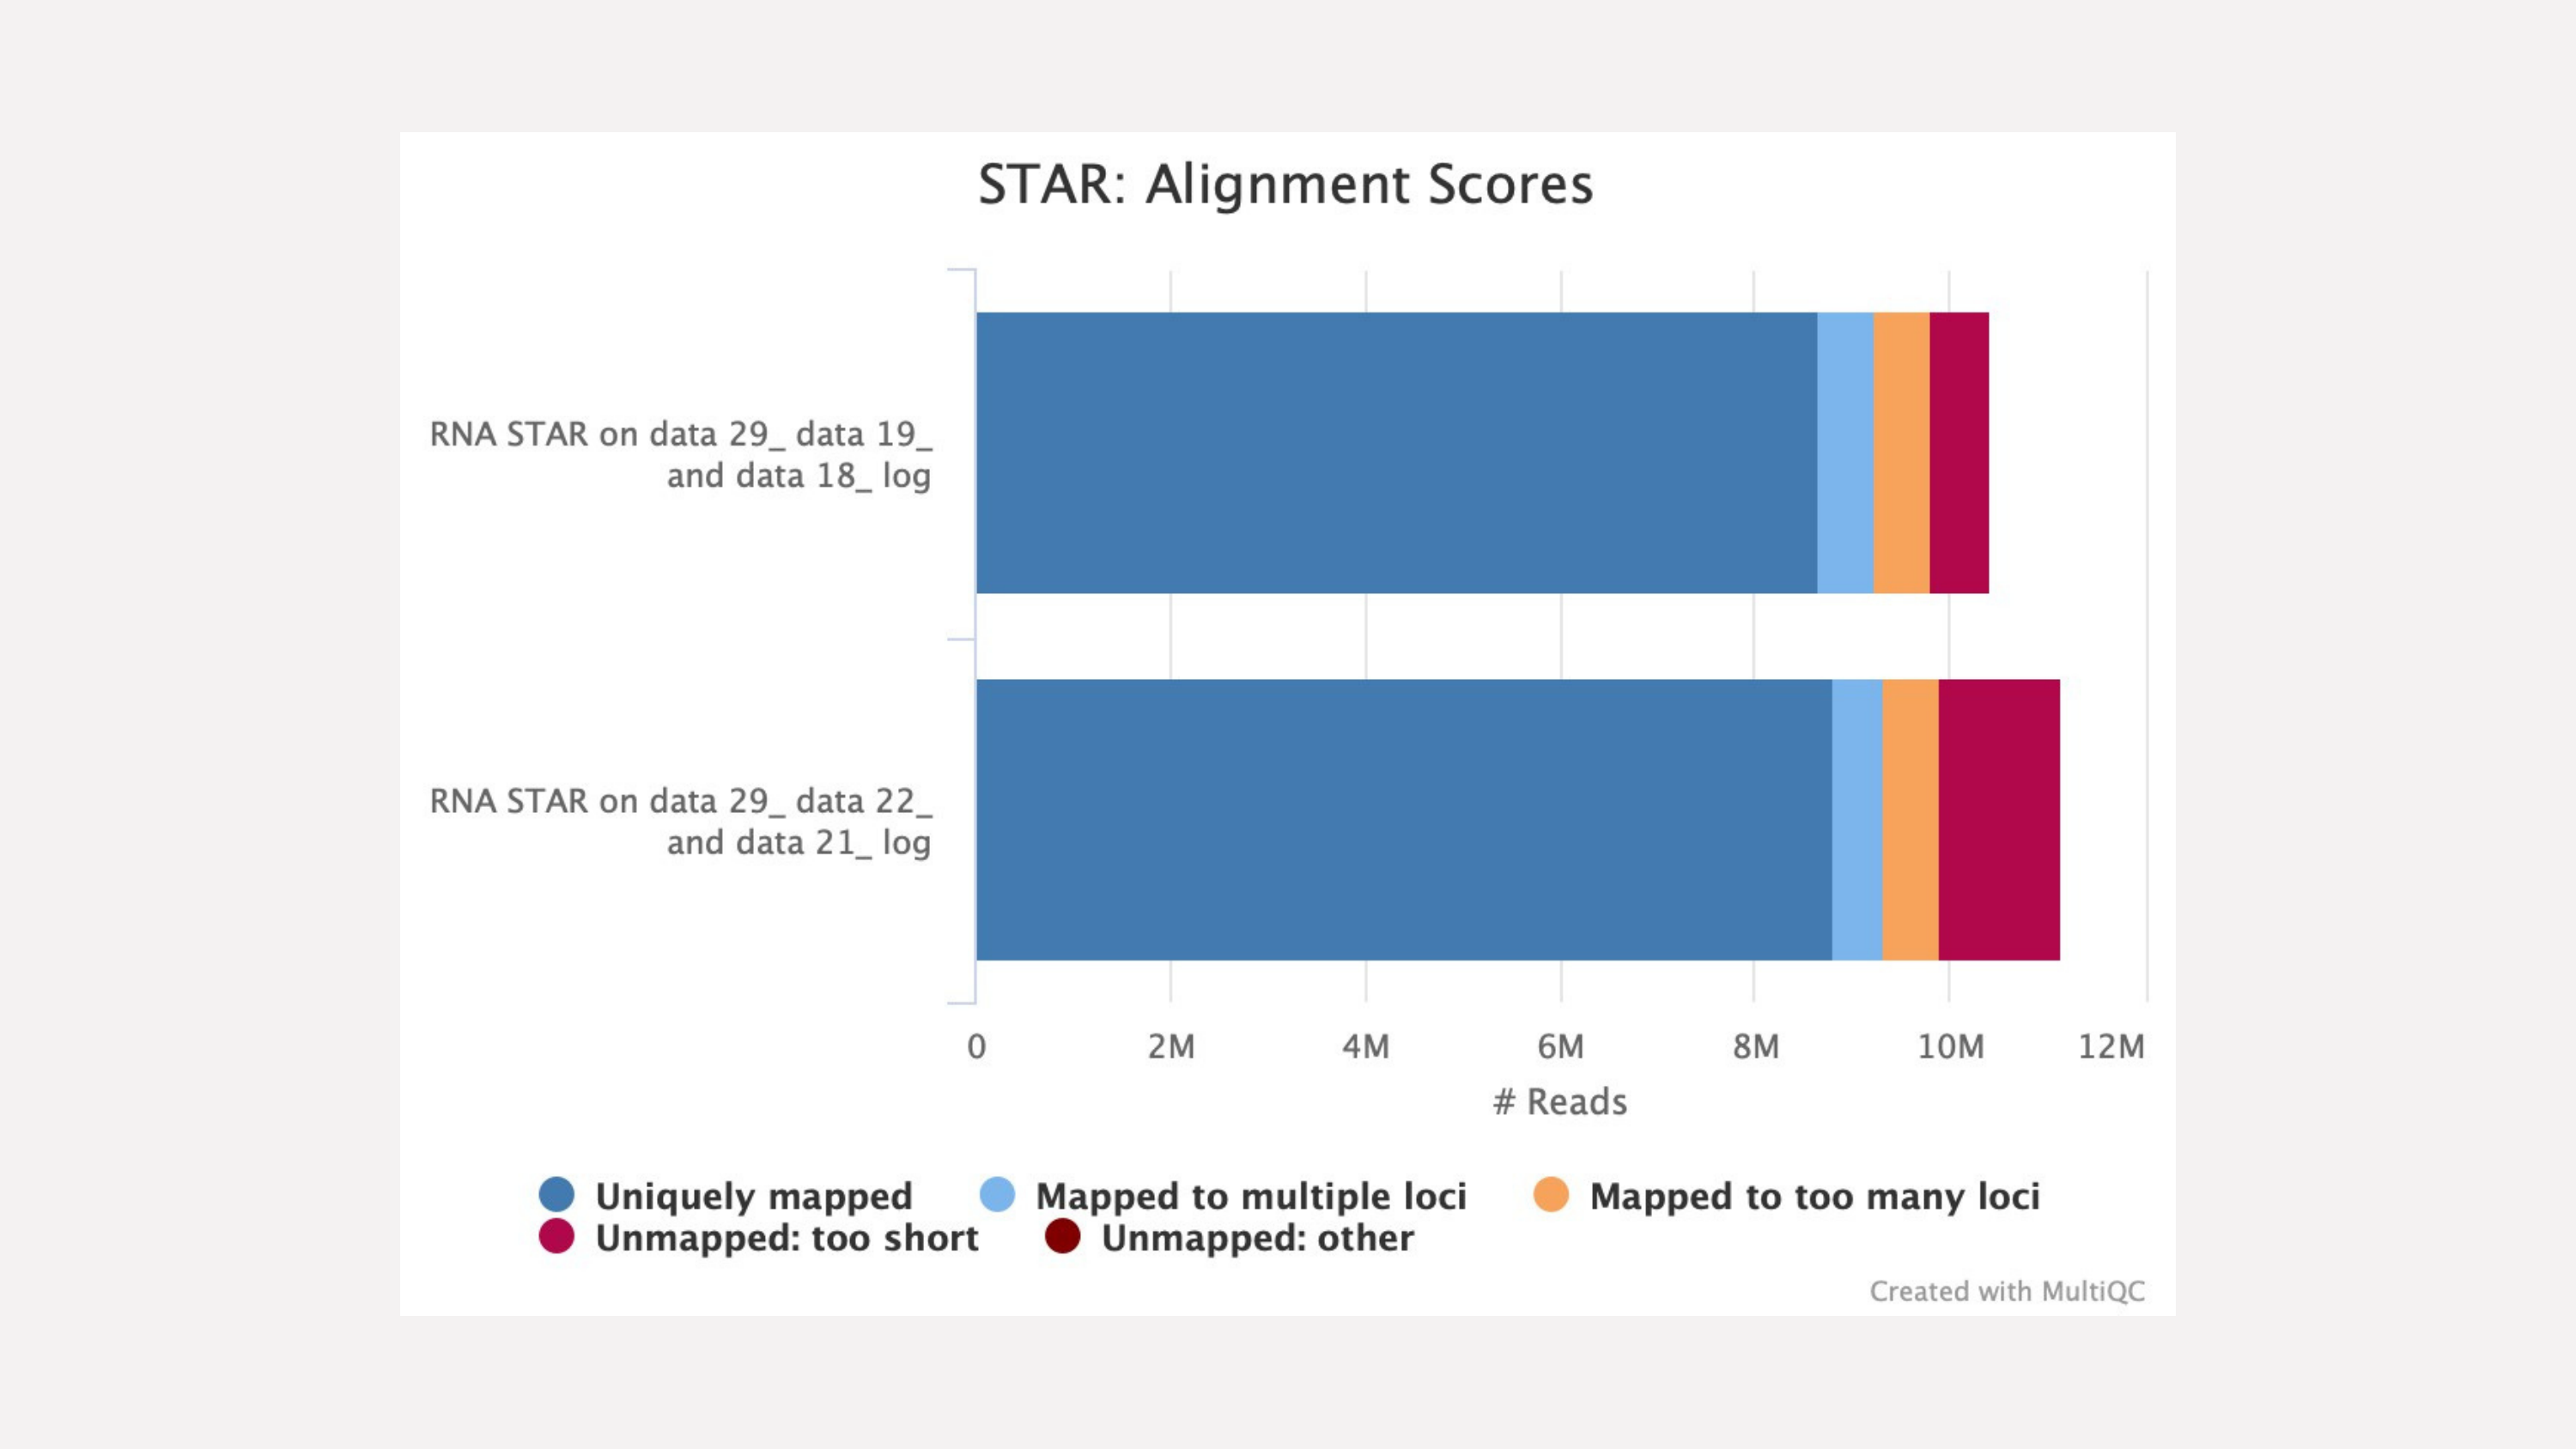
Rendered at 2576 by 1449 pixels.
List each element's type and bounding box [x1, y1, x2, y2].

picture [400, 132, 2176, 1316]
